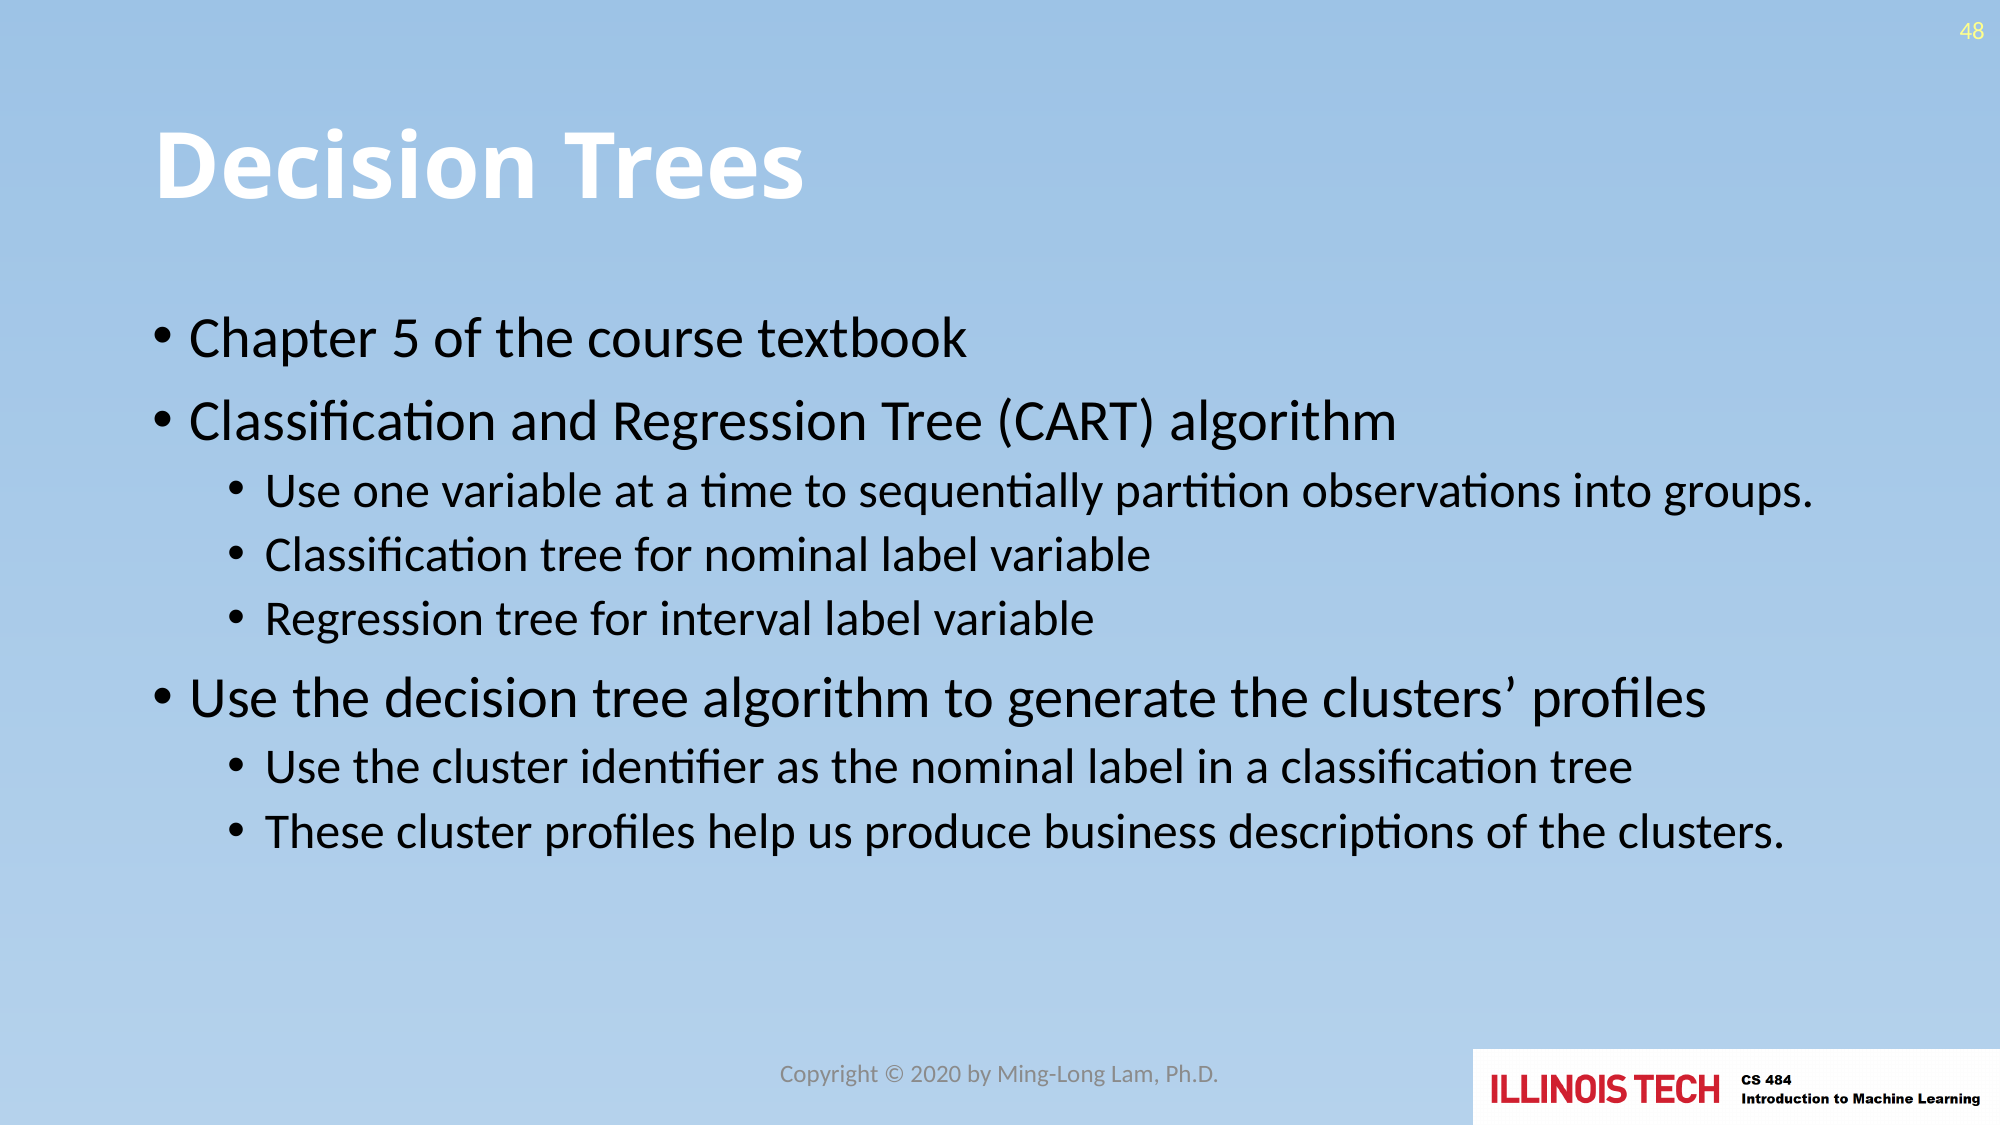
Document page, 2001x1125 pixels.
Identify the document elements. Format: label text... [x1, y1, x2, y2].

slide_number 48 [1550, 0, 2000, 60]
picture [1473, 1049, 2000, 1125]
title Decision Trees [137, 59, 1863, 278]
footer Copyright © 2020 by Ming-Long Lam, Ph.D. [662, 1042, 1338, 1103]
list Chapter 5 of the course textbook Classification and Regression Tree (CART) algorithm Use one variable at a time to sequentially partition observations into groups. Classification tree for nominal label variable Regression tree for interval label variable Use the decision tree algorithm to generate the clusters’ profiles Use the cluster identifier as the nominal label in a classification tree These cluster profiles help us produce business descriptions of the clusters. [137, 299, 1863, 1014]
